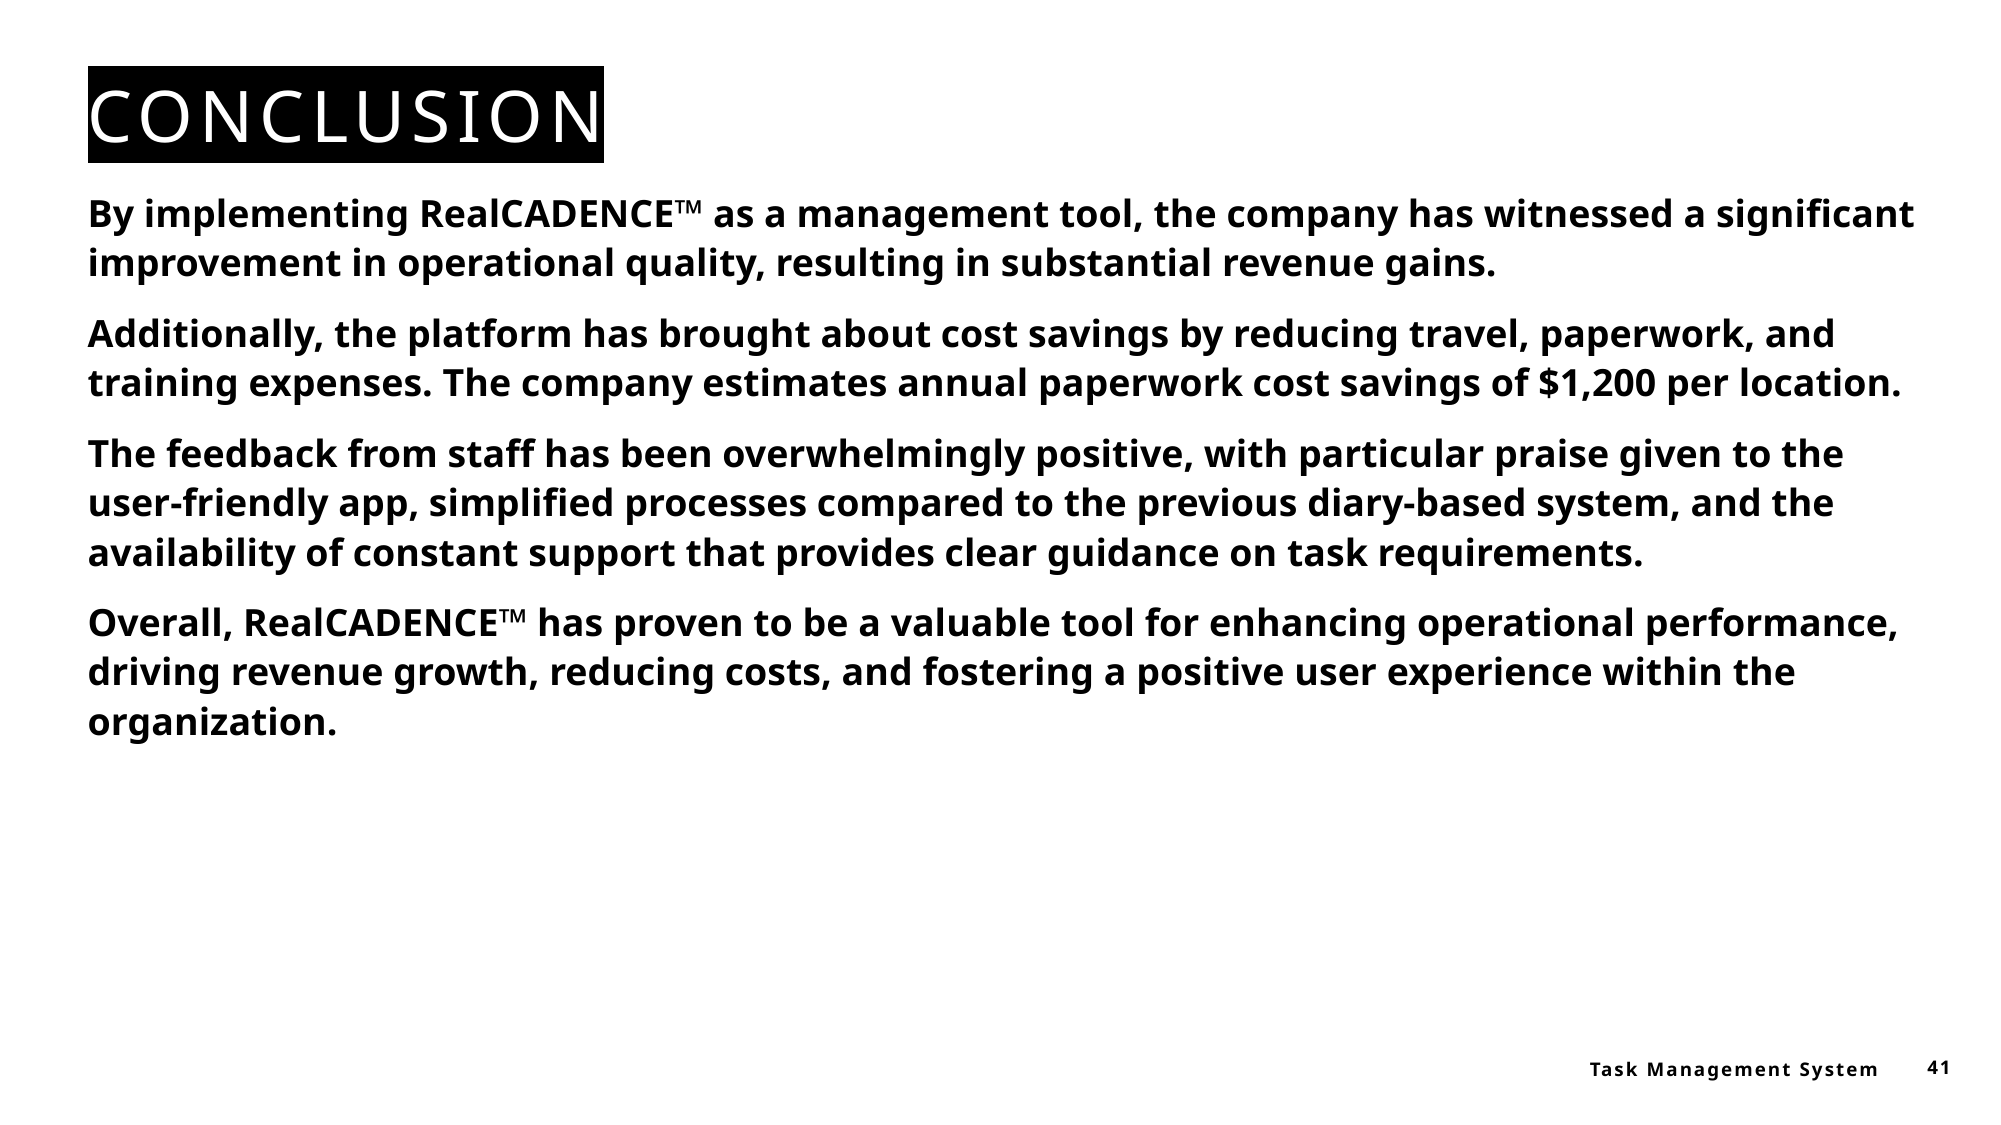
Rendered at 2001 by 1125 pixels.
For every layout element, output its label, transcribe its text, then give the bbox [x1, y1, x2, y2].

footer Task Management System [1317, 1038, 1877, 1099]
list By implementing RealCADENCE™ as a management tool, the company has witnessed a significant improvement in operational quality, resulting in substantial revenue gains. Additionally, the platform has brought about cost savings by reducing travel, paperwork, and training expenses. The company estimates annual paperwork cost savings of $1,200 per location. The feedback from staff has been overwhelmingly positive, with particular praise given to the user-friendly app, simplified processes compared to the previous diary-based system, and the availability of constant support that provides clear guidance on task requirements. Overall, RealCADENCE™ has proven to be a valuable tool for enhancing operational performance, driving revenue growth, reducing costs, and fostering a positive user experience within the organization. [72, 177, 1966, 1039]
slide_number 41 [1877, 1038, 1966, 1099]
title Conclusion [72, 45, 1393, 164]
